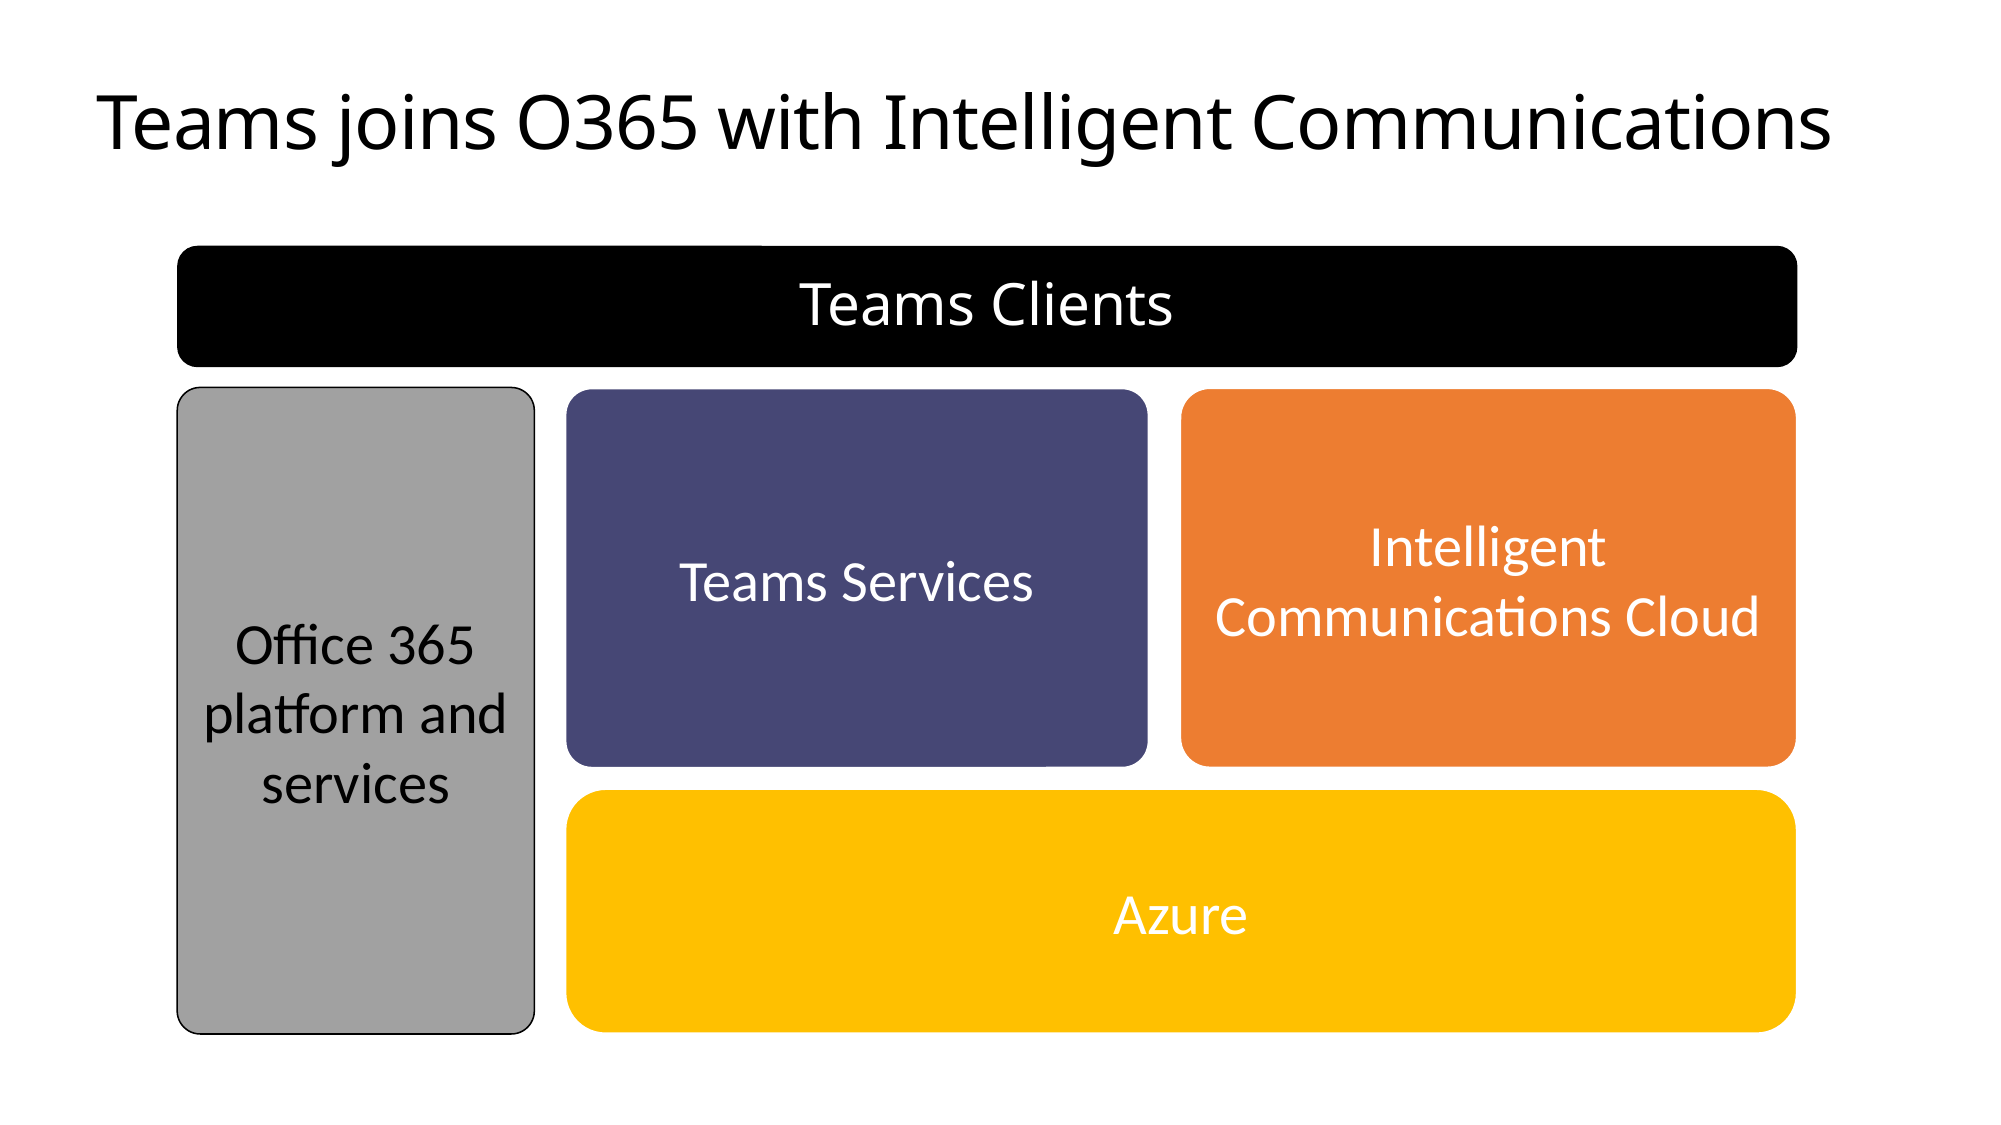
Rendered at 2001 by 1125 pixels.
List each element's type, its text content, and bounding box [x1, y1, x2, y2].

text_box Azure [564, 788, 1798, 1035]
title Teams joins O365 with Intelligent Communications [96, 75, 1904, 166]
text_box Intelligent Communications Cloud [1179, 387, 1798, 769]
text_box Teams Services [564, 387, 1150, 769]
text_box Teams Clients [176, 244, 1799, 368]
text_box Office 365 platform and services [176, 386, 536, 1035]
